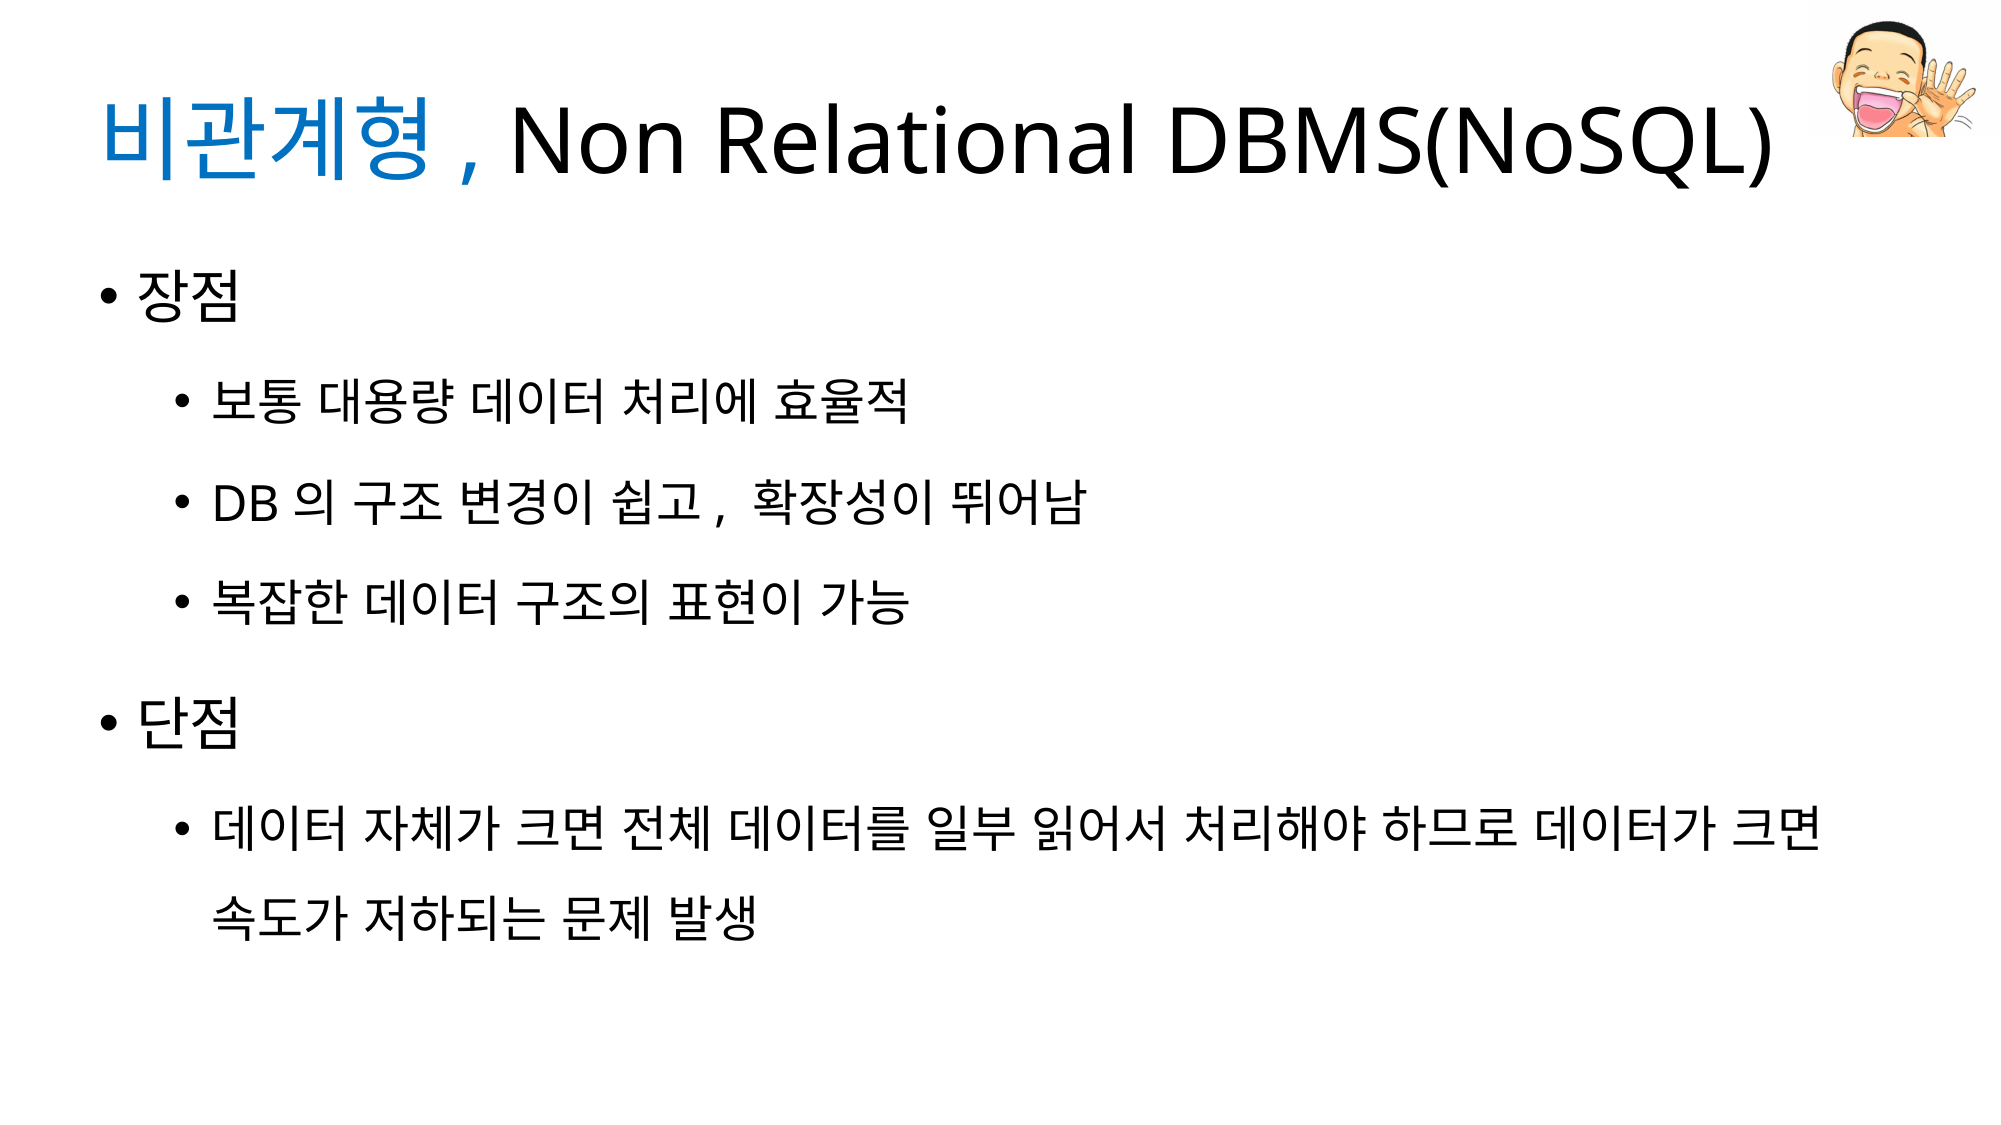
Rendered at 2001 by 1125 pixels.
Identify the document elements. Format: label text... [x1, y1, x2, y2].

picture [1931, 0, 2000, 137]
list 장점 보통 대용량 데이터 처리에 효율적 DB의 구조 변경이 쉽고, 확장성이 뛰어남 복잡한 데이터 구조의 표현이 가능 단점 데이터 자체가 크면 전체 데이터를 일부 읽어서 처리해야 하므로 데이터가 크면 속도가 저하되는 문제 발생 [83, 218, 1931, 1125]
title 비관계형, Non Relational DBMS(NoSQL) [83, 0, 1931, 218]
